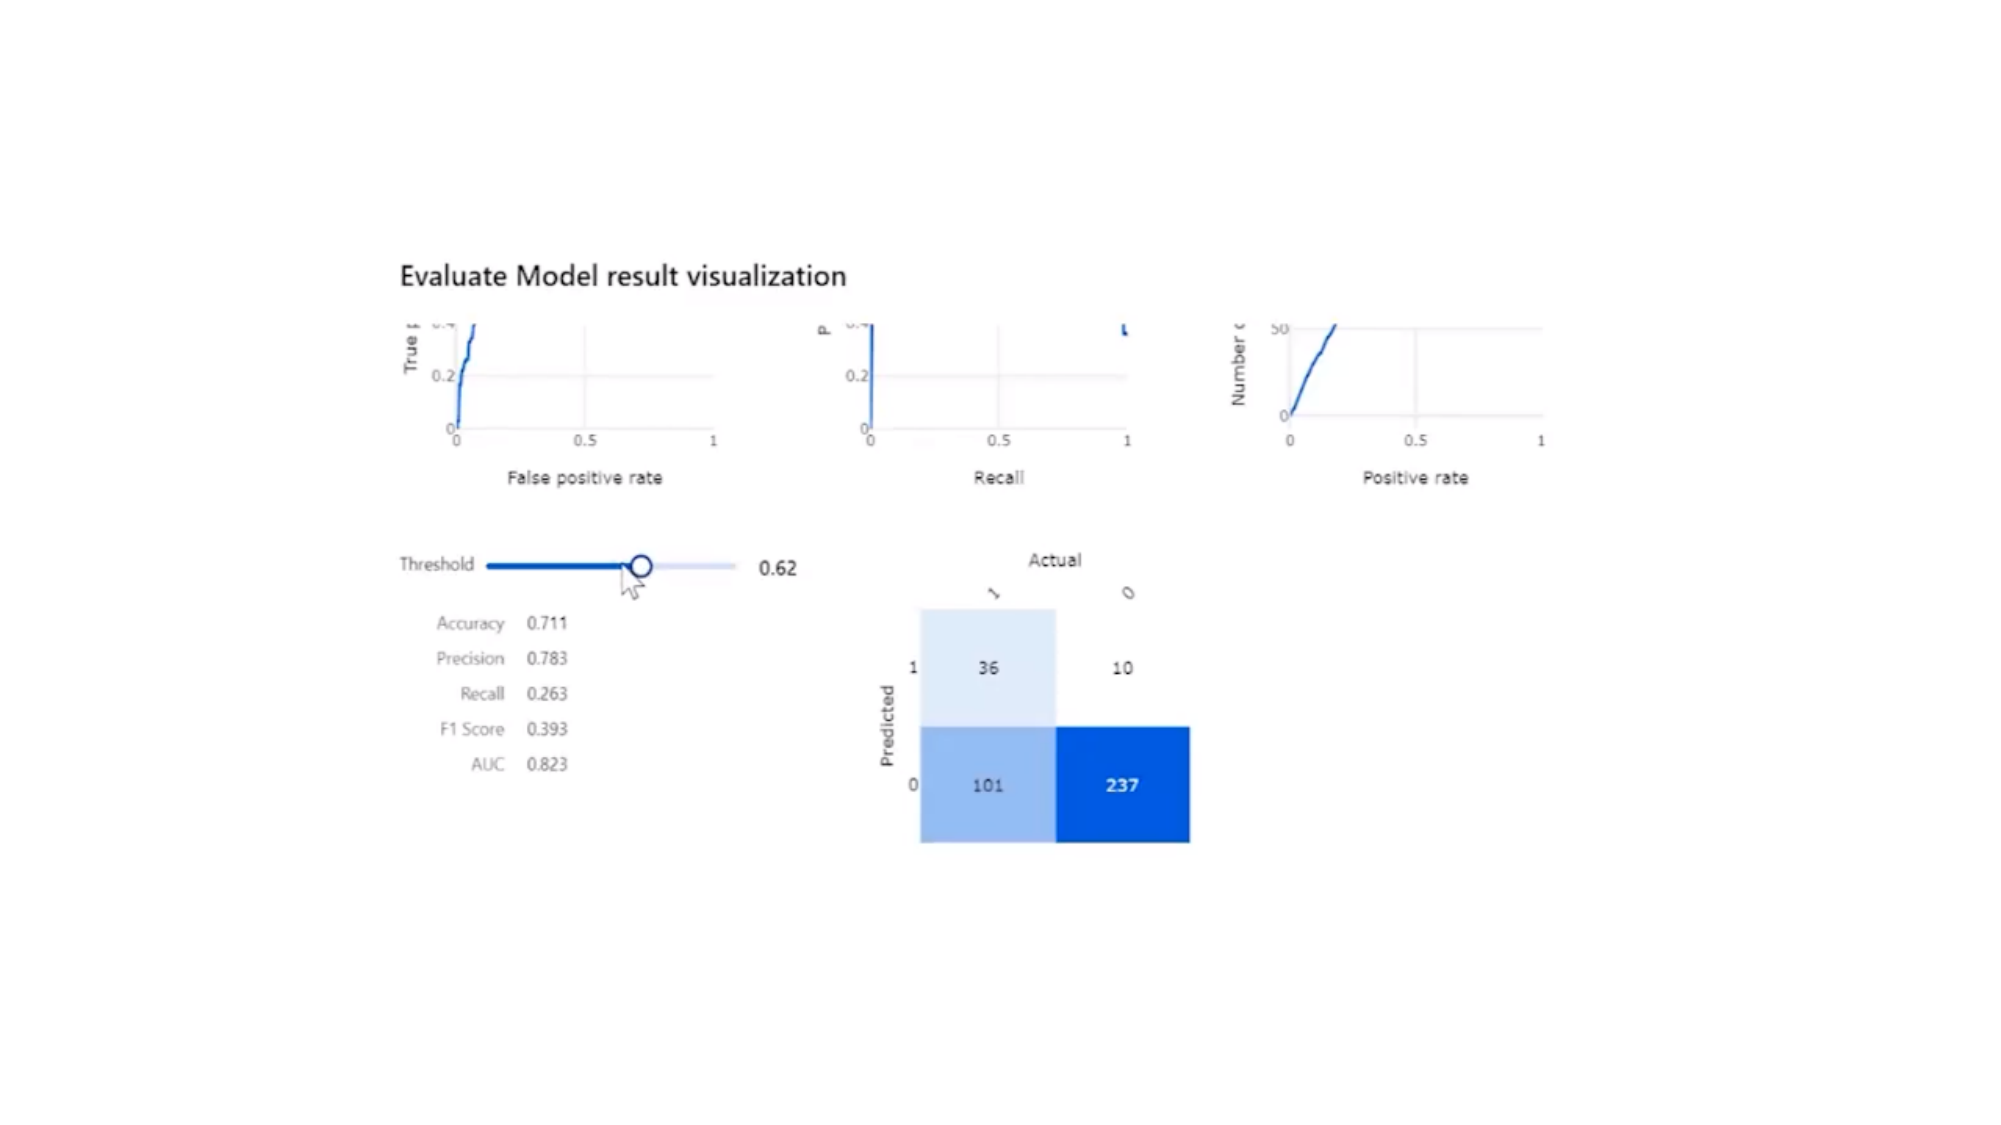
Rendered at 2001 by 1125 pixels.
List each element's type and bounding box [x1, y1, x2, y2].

picture [382, 250, 1618, 875]
